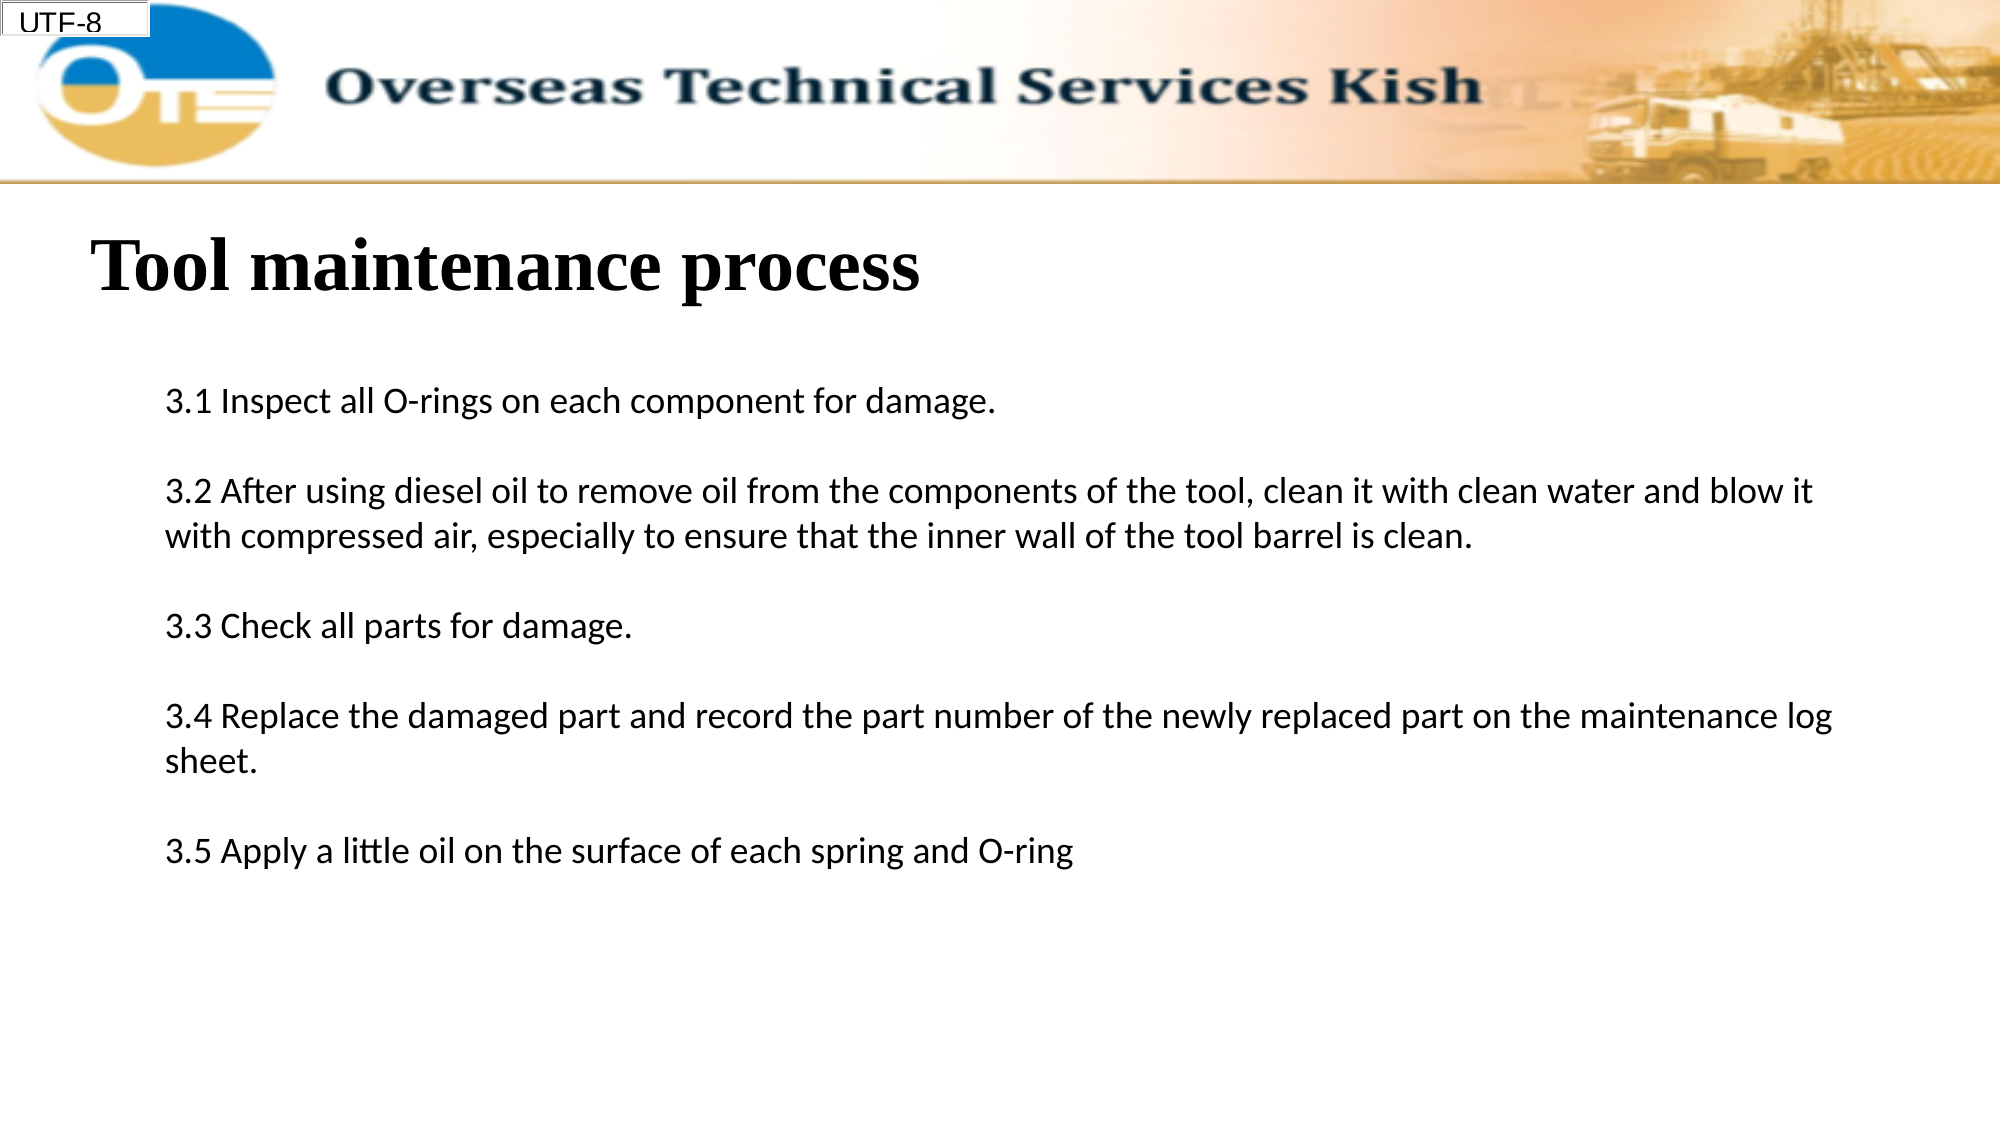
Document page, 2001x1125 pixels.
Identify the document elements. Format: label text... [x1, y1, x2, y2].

text_box 3.1 Inspect all O-rings on each component for damage. 3.2 After using diesel oil to remove oil from the components of the tool, clean it with clean water and blow it with compressed air, especially to ensure that the inner wall of the tool barrel is clean. 3.3 Check all parts for damage. 3.4 Replace the damaged part and record the part number of the newly replaced part on the maintenance log sheet. 3.5 Apply a little oil on the surface of each spring and O-ring [150, 368, 1879, 879]
title Tool maintenance process [75, 206, 1429, 314]
picture [0, 0, 2000, 184]
